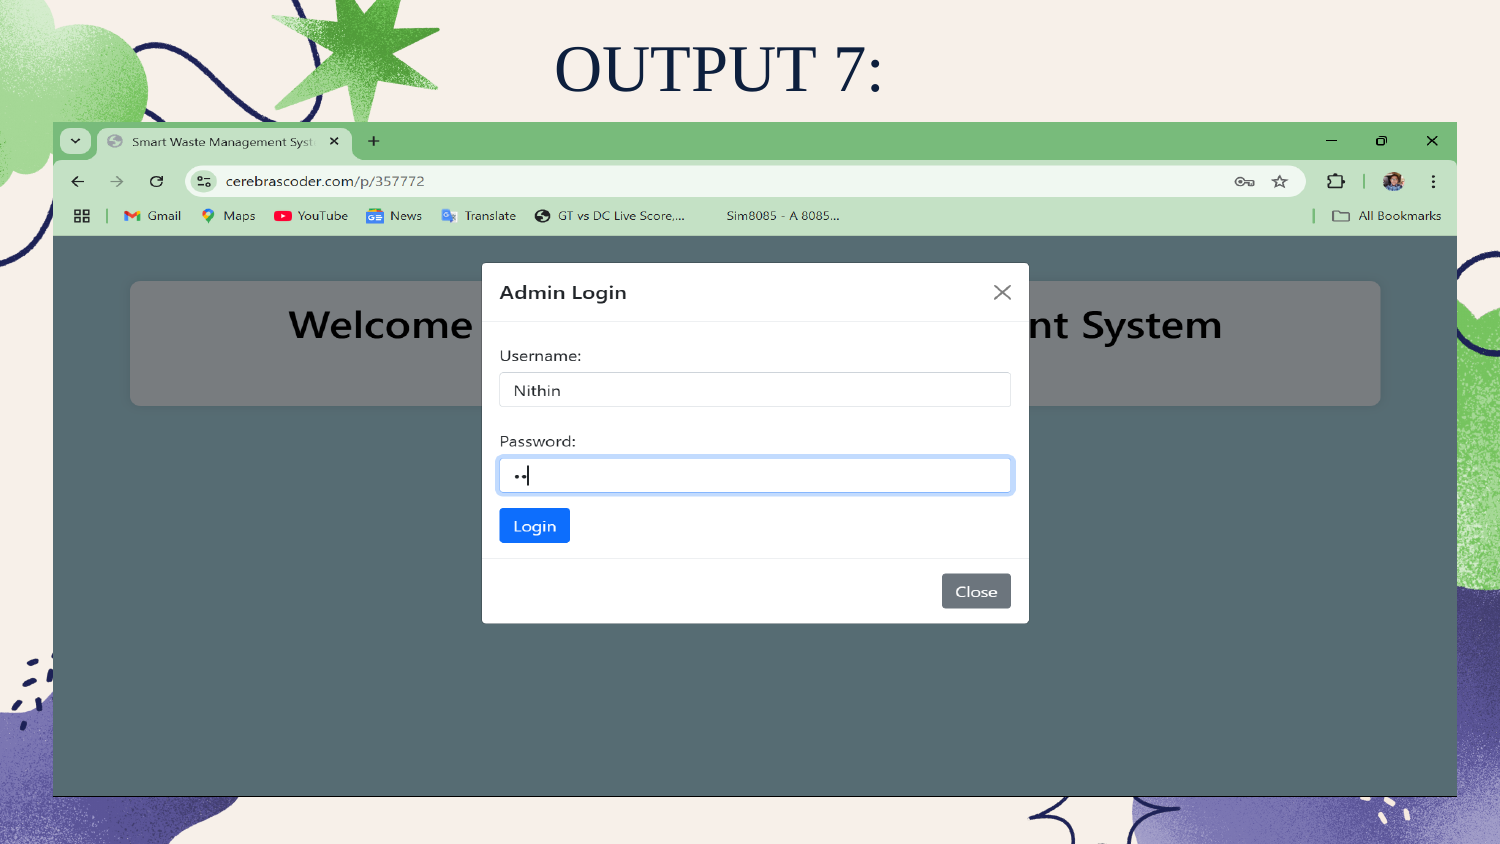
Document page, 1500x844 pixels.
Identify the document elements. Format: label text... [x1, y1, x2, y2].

picture [0, 0, 1500, 844]
title OUTPUT 7: [554, 17, 900, 122]
